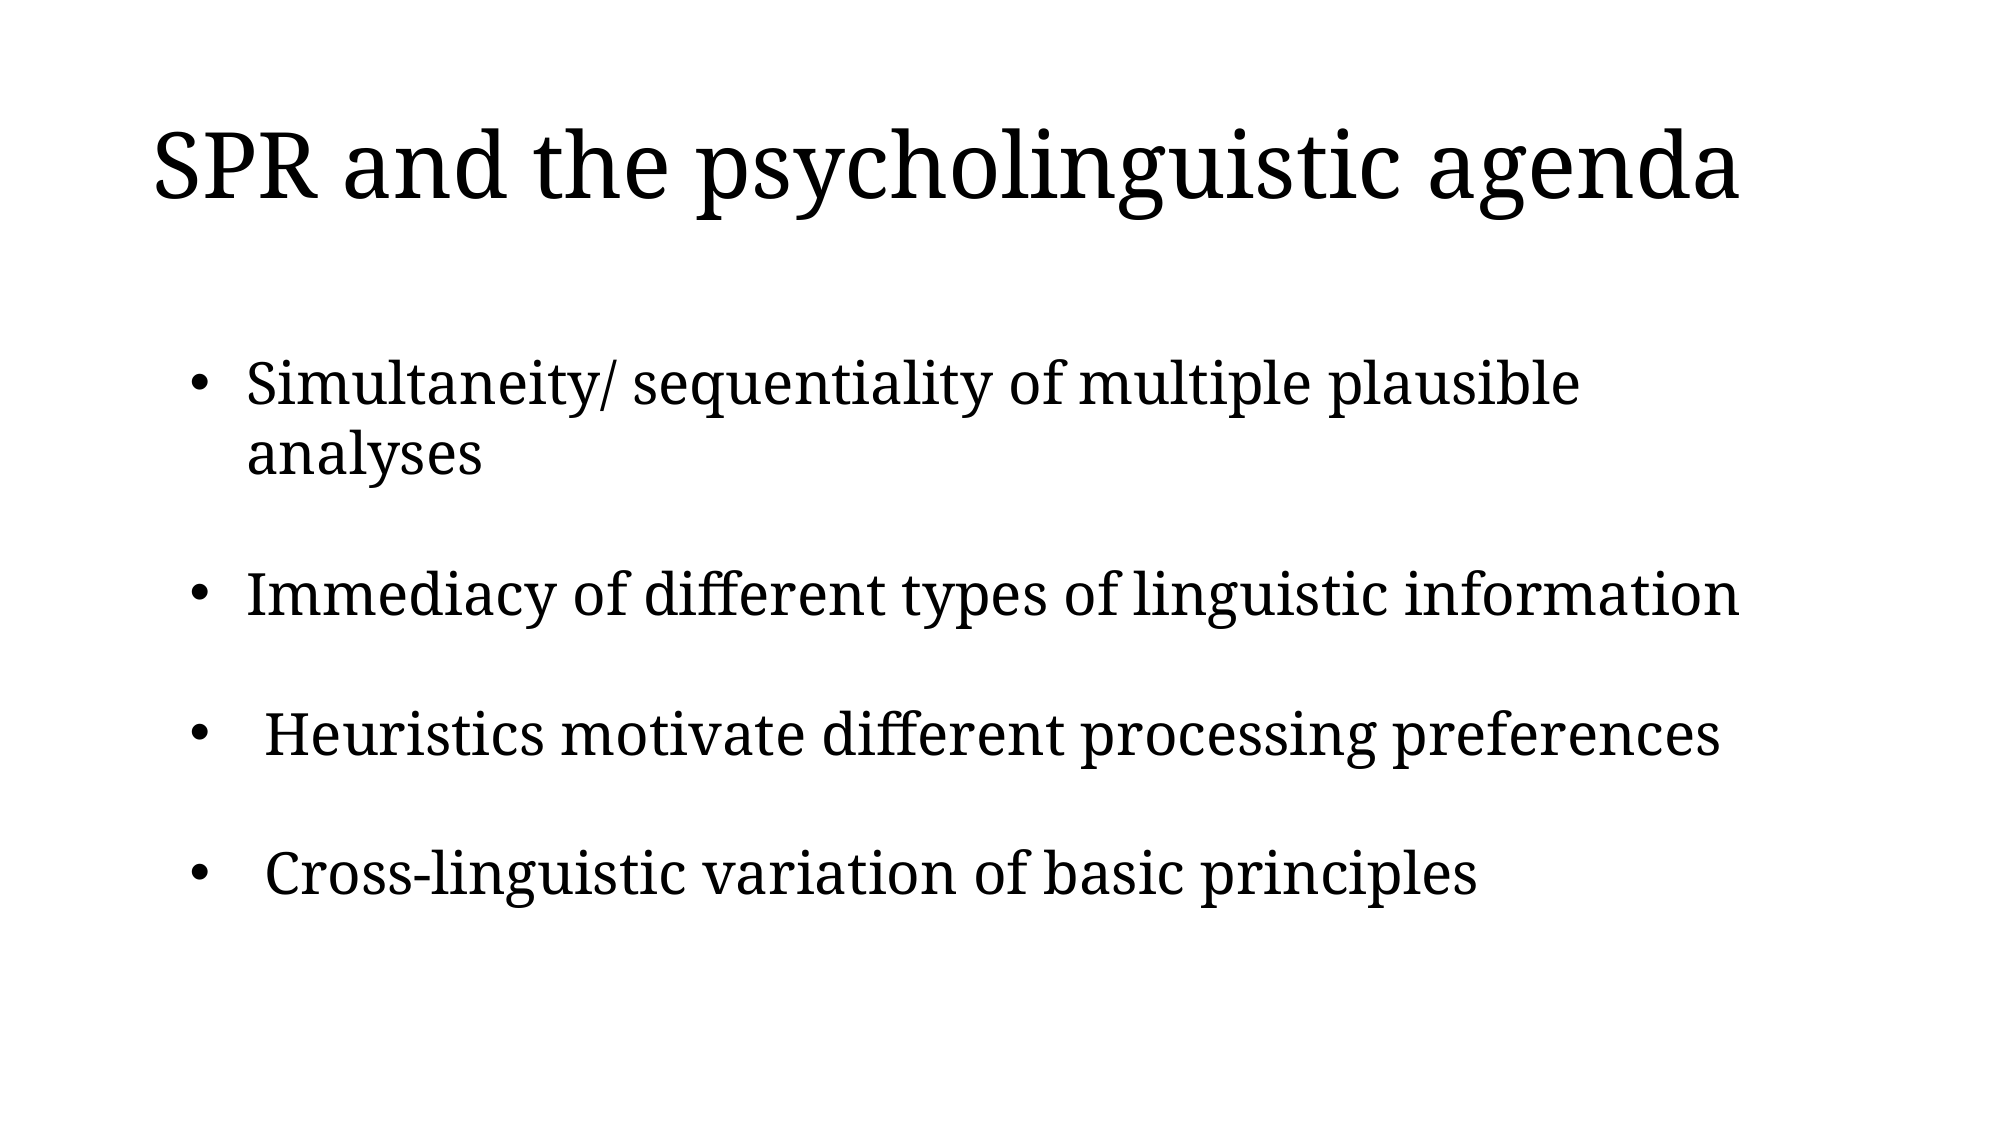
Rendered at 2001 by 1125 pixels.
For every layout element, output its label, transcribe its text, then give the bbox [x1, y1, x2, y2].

title SPR and the psycholinguistic agenda [137, 59, 1863, 278]
text_box Simultaneity/ sequentiality of multiple plausible analyses Immediacy of different types of linguistic information Heuristics motivate different processing preferences Cross-linguistic variation of basic principles [174, 339, 1825, 914]
